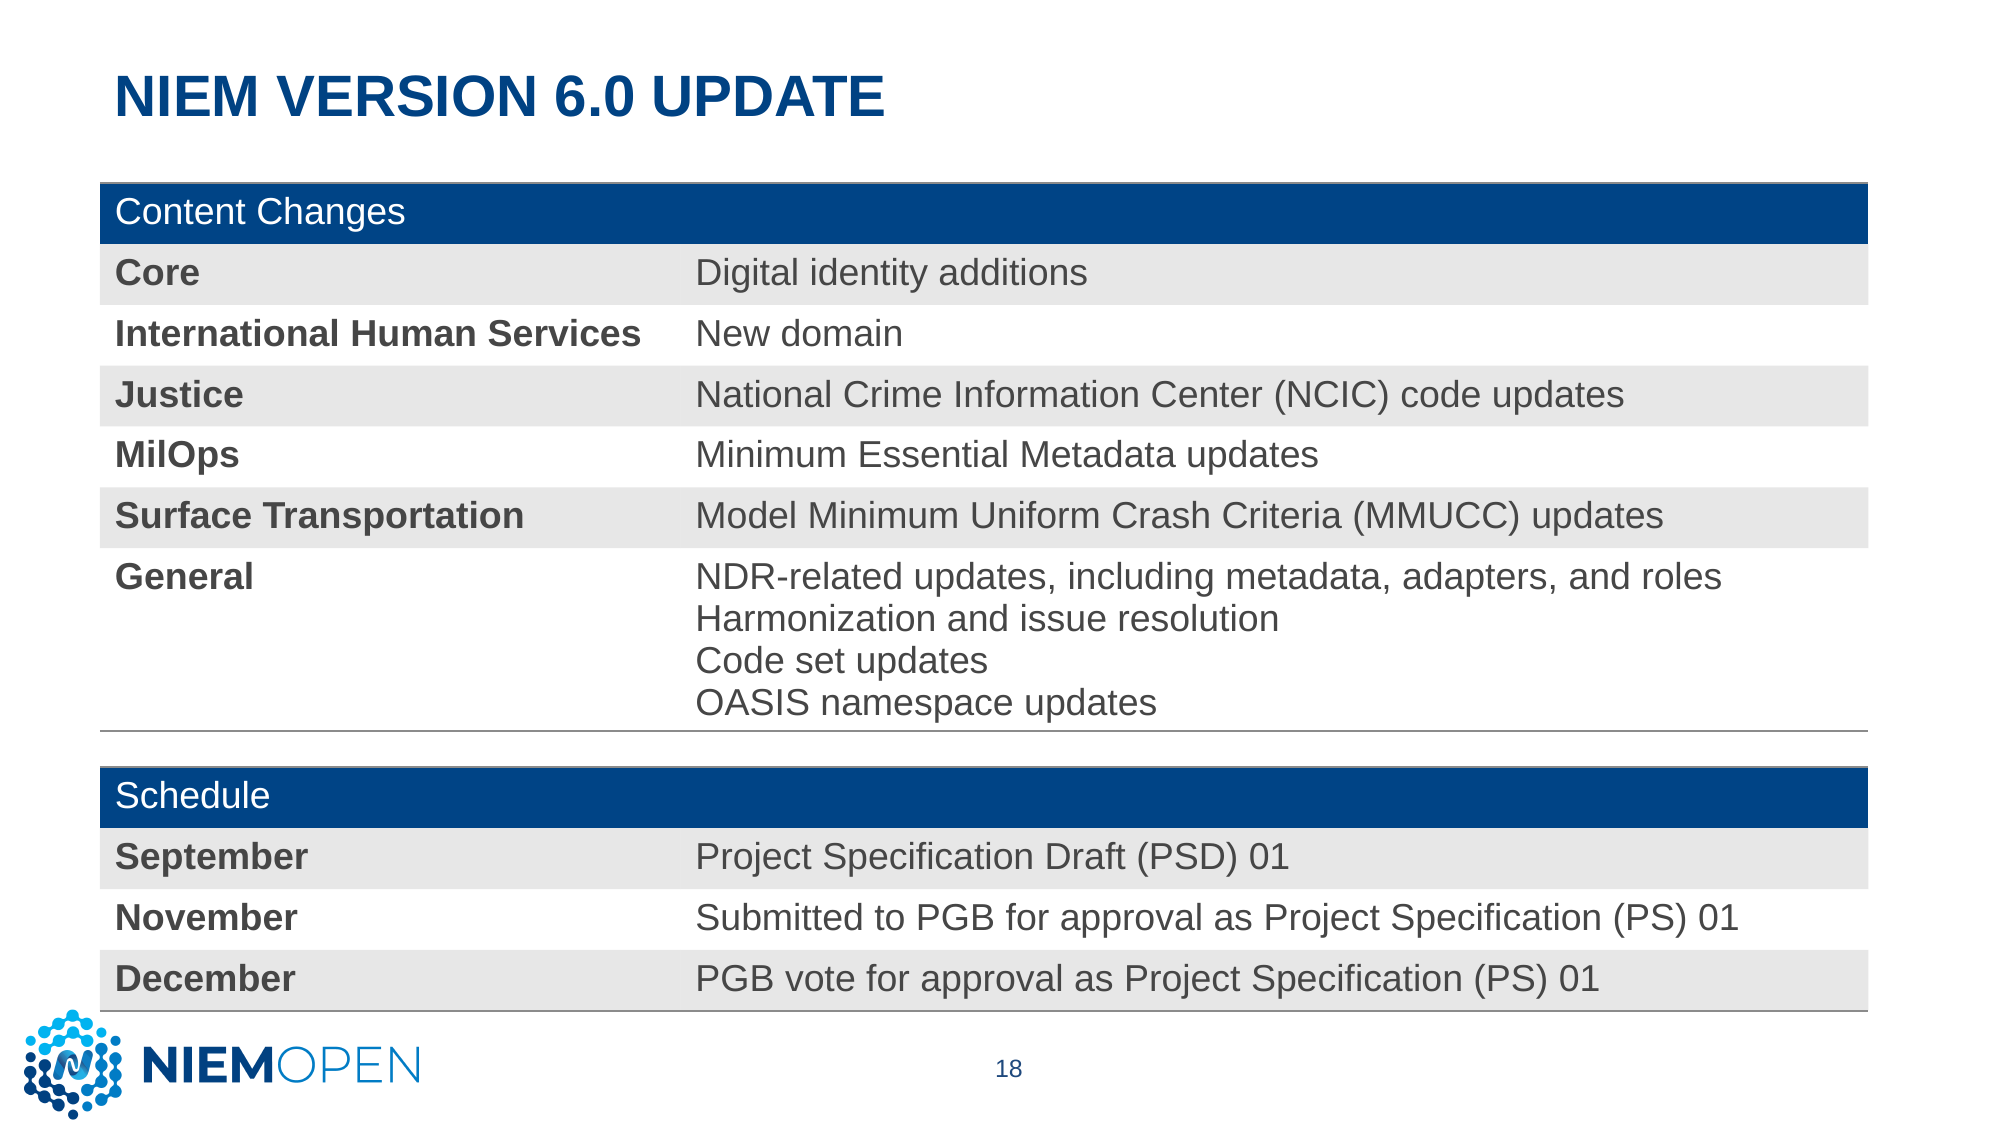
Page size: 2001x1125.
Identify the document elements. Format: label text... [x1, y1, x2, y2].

table_cell November [100, 889, 680, 950]
title Niem version 6.0 update [99, 63, 1900, 197]
table_header Content Changes [100, 184, 680, 244]
picture [19, 1004, 424, 1125]
table_cell International Human Services [100, 305, 680, 366]
table_cell New domain [680, 305, 1868, 366]
table_header [680, 184, 1868, 244]
table_cell Project Specification Draft (PSD) 01 [680, 828, 1868, 889]
table_cell National Crime Information Center (NCIC) code updates [680, 366, 1868, 426]
table_header Schedule [100, 768, 680, 828]
table_cell Justice [100, 366, 680, 426]
table_cell MilOps [100, 426, 680, 487]
table_header [680, 768, 1868, 828]
table_cell September [100, 828, 680, 889]
table_cell General [100, 548, 680, 730]
table_cell Submitted to PGB for approval as Project Specification (PS) 01 [680, 889, 1868, 950]
table_cell Digital identity additions [680, 244, 1868, 305]
table_cell PGB vote for approval as Project Specification (PS) 01 [680, 950, 1868, 1010]
table_cell Model Minimum Uniform Crash Criteria (MMUCC) updates [680, 487, 1868, 548]
table_cell Surface Transportation [100, 487, 680, 548]
table_cell Minimum Essential Metadata updates [680, 426, 1868, 487]
table_cell Core [100, 244, 680, 305]
table_cell NDR-related updates, including metadata, adapters, and roles Harmonization and issue resolution Code set updates OASIS namespace updates [680, 548, 1868, 730]
slide_number 18 [775, 1045, 1243, 1106]
table_cell December [100, 950, 680, 1010]
